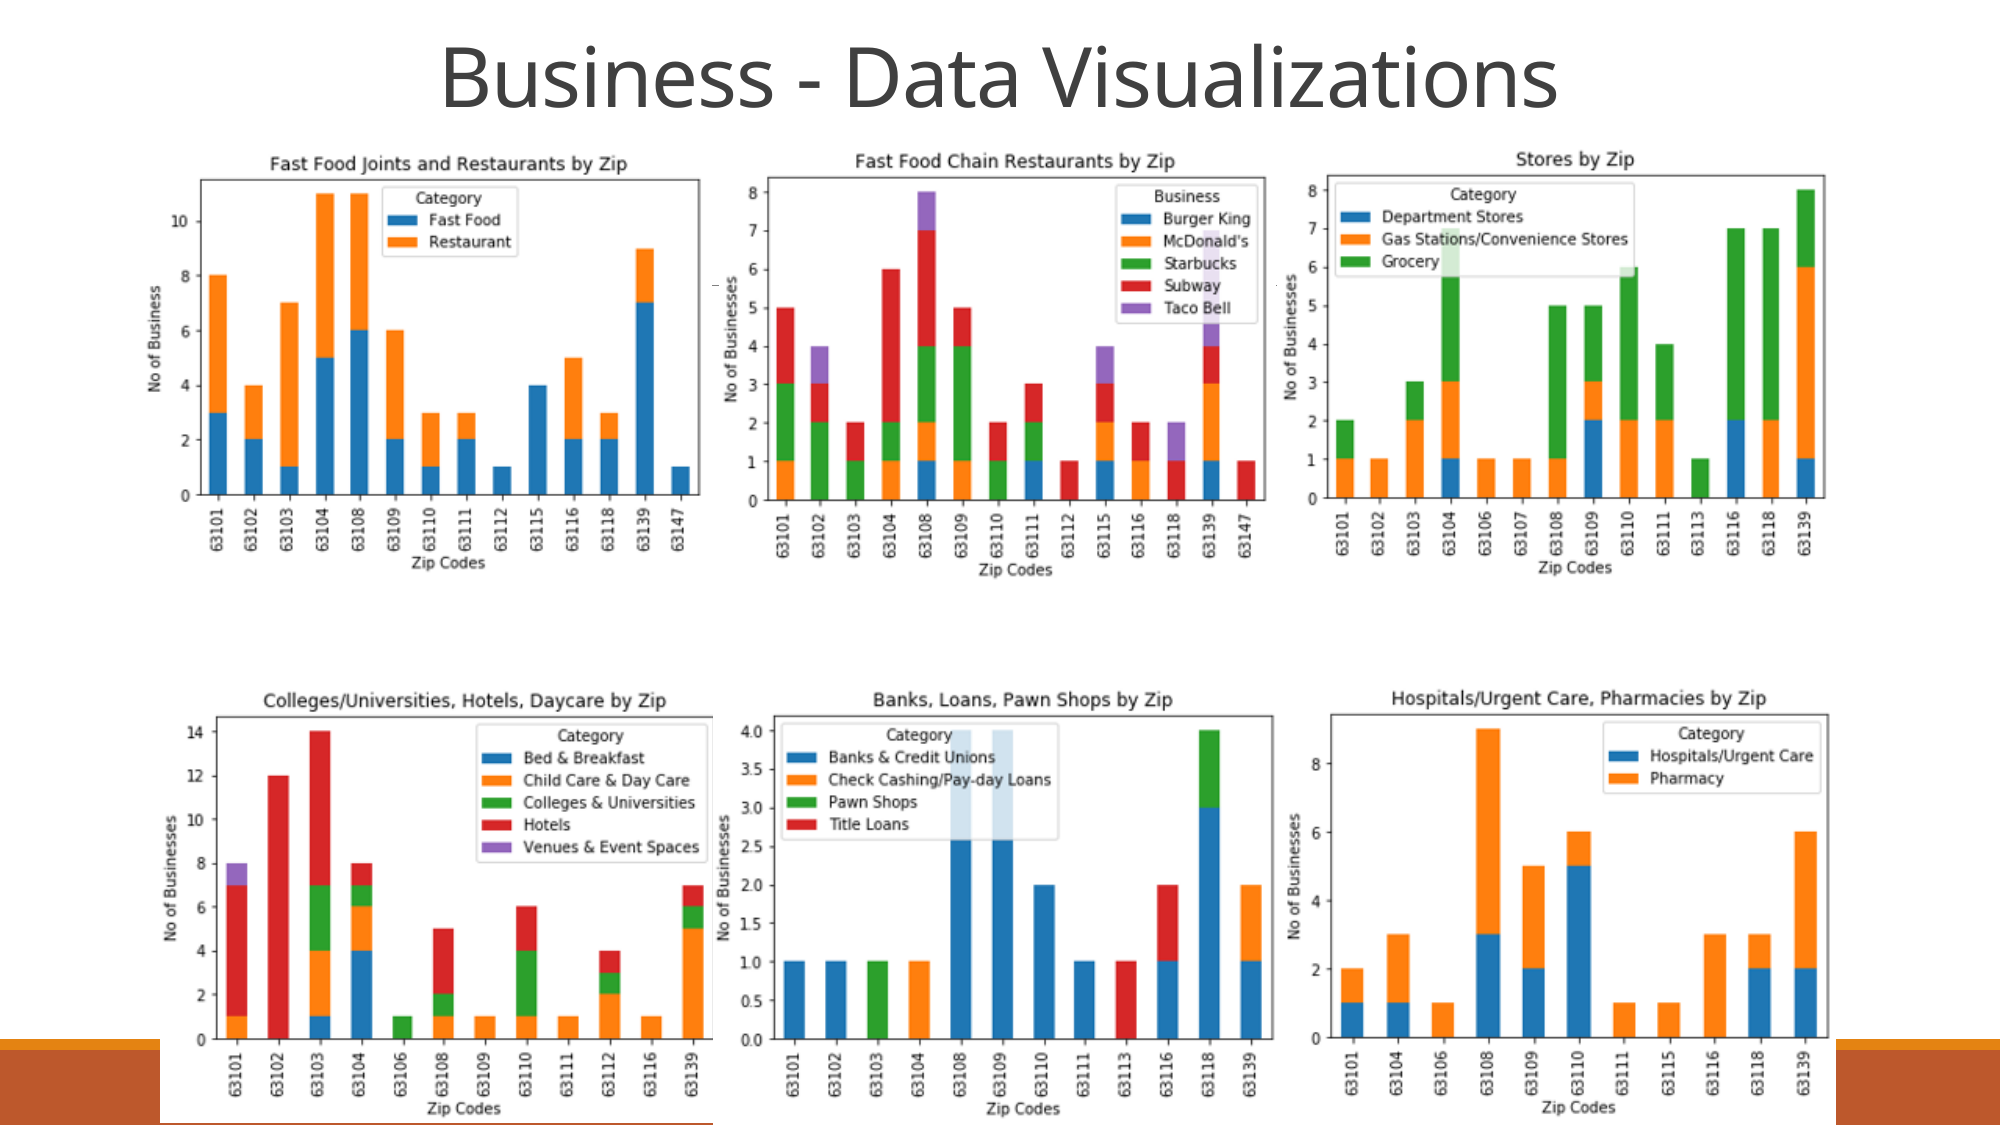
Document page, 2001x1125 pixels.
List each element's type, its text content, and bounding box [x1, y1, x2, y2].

picture [719, 143, 1834, 590]
picture [159, 675, 1288, 1125]
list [1288, 683, 1836, 1125]
picture [141, 151, 713, 581]
title Business - Data Visualizations [137, 15, 1863, 132]
